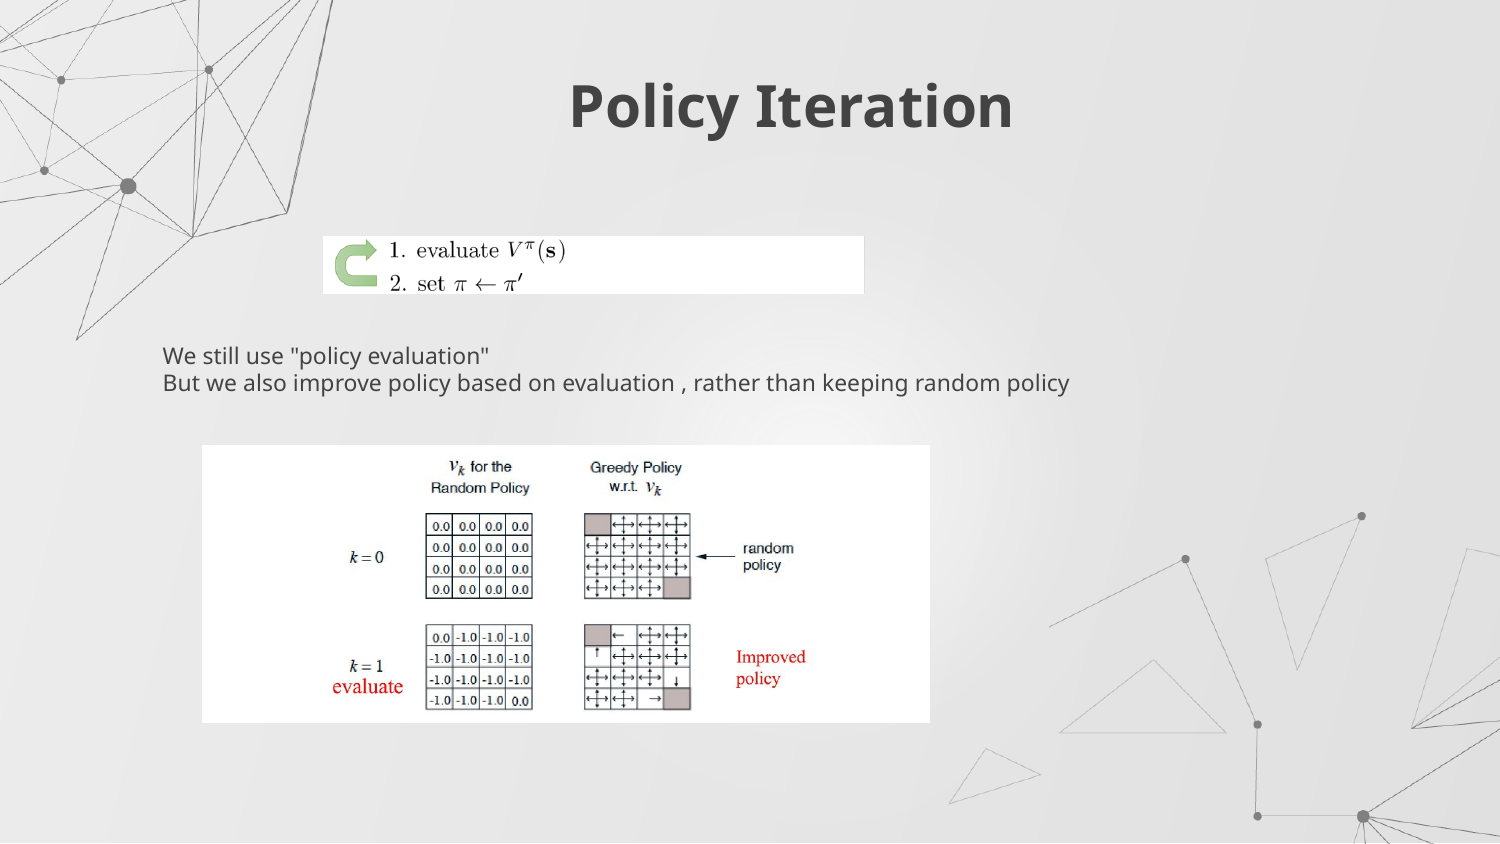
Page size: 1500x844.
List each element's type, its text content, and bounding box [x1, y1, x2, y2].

picture [0, 0, 1500, 844]
text_box Policy Iteration [287, 0, 1297, 154]
text_box We still use "policy evaluation" But we also improve policy based on evaluation , rather than keeping random policy [122, 326, 1131, 682]
